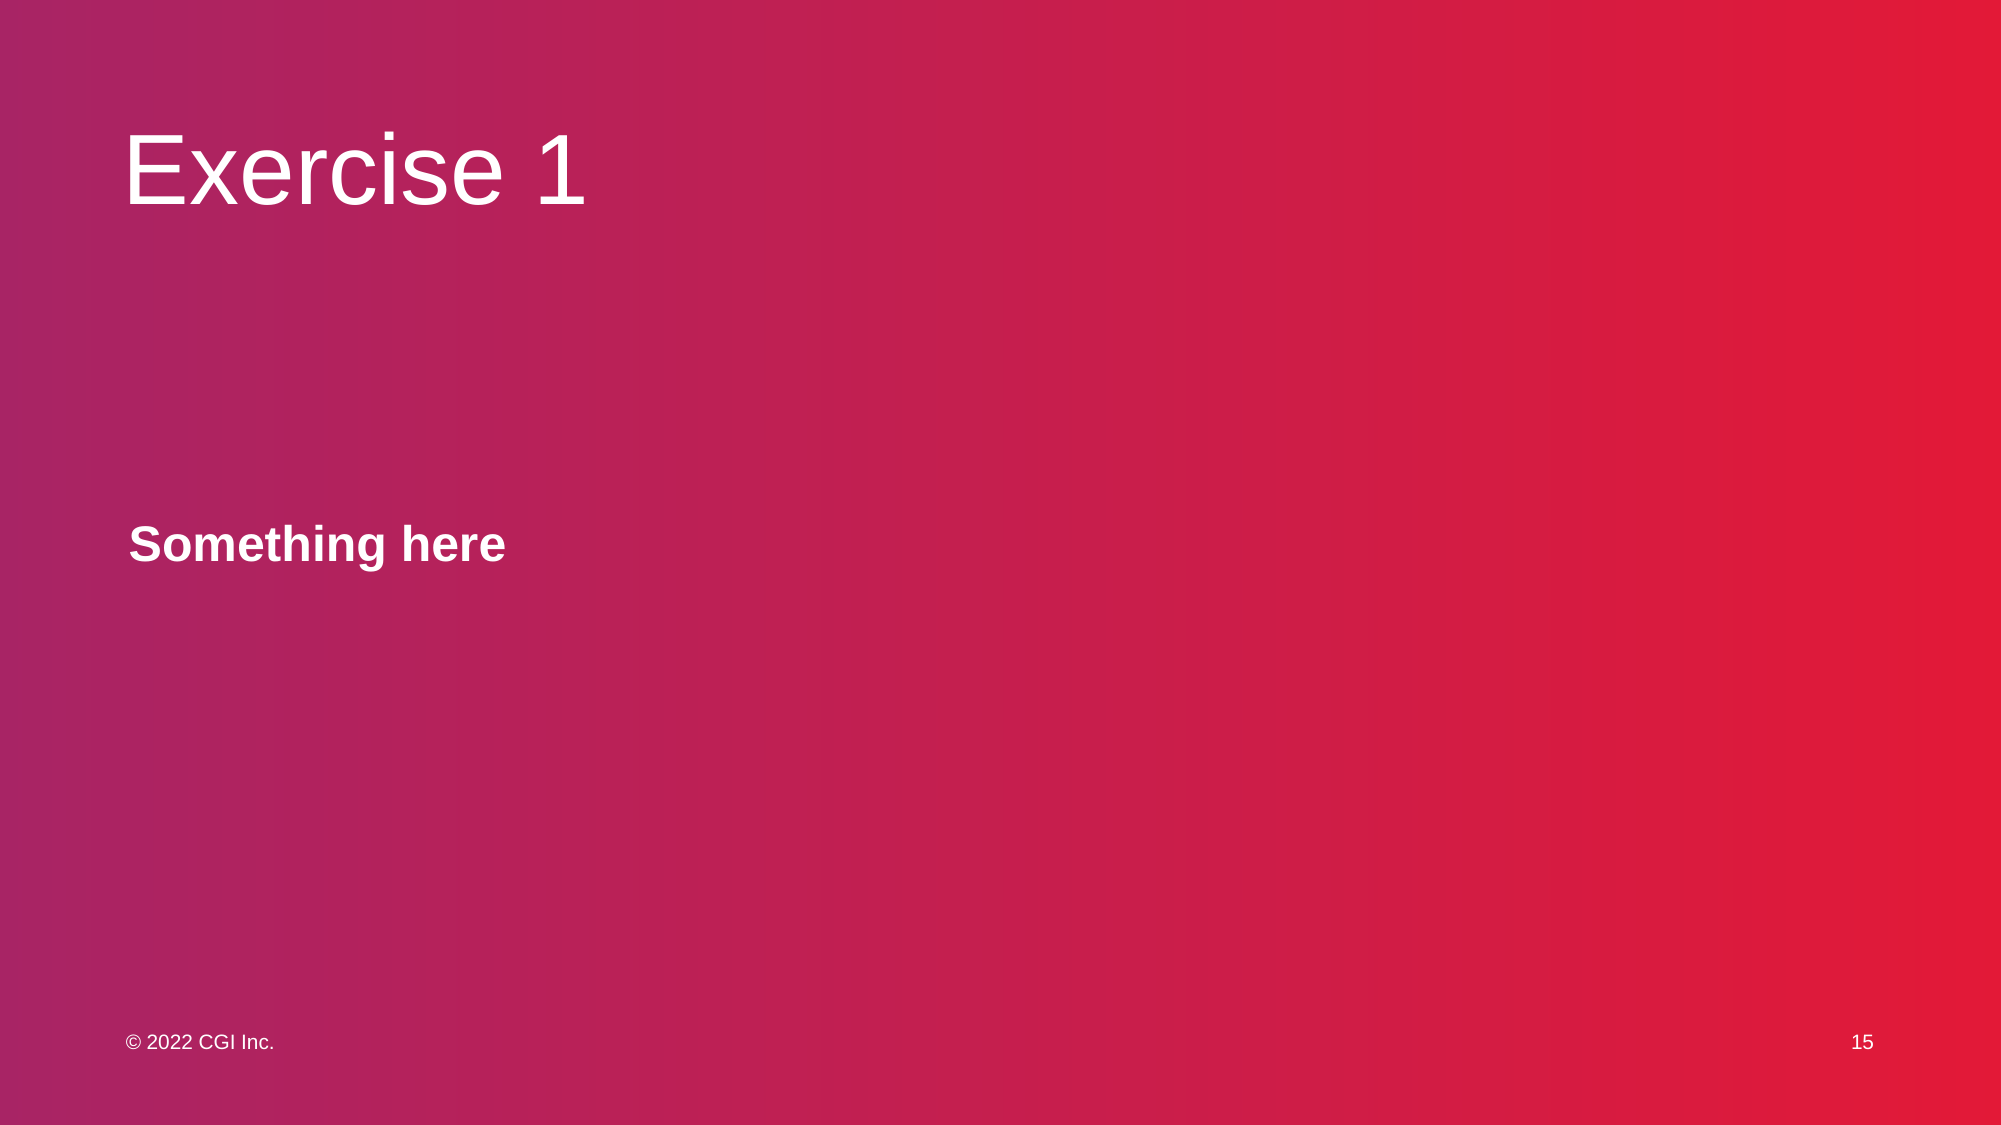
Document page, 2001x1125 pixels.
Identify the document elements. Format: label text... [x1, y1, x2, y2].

subtitle Something here [128, 511, 1133, 849]
slide_number 15 [1831, 1027, 1875, 1056]
title Exercise 1 [122, 104, 1130, 470]
